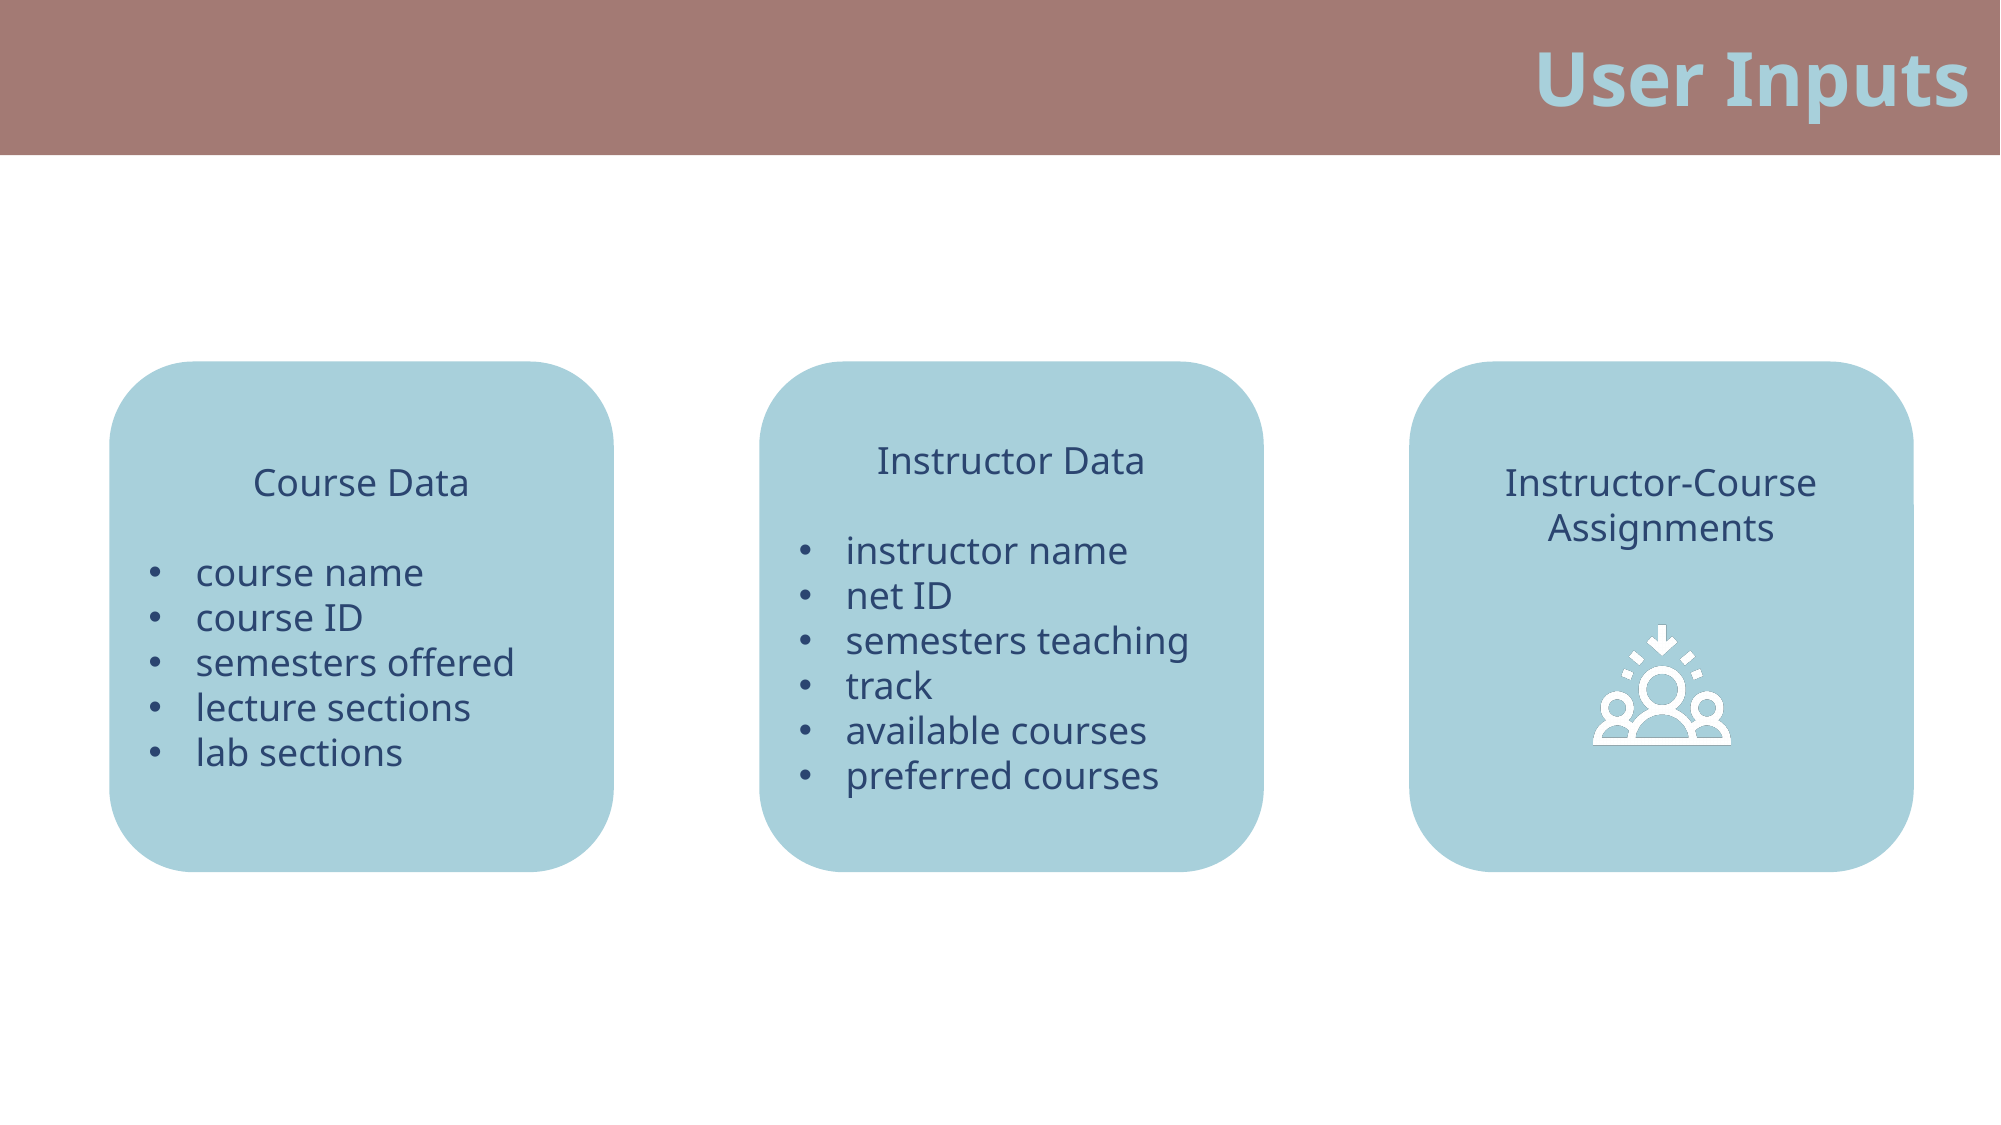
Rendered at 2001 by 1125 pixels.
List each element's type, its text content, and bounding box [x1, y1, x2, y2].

text_box Course Data course name course ID semesters offered lecture sections lab sections [108, 360, 615, 874]
text_box User Inputs [1504, 23, 2000, 129]
text_box [0, 0, 2000, 156]
picture [1592, 616, 1731, 755]
text_box Instructor-Course Assignments [1408, 360, 1915, 874]
text_box Instructor Data instructor name net ID semesters teaching track available courses preferred courses [758, 360, 1265, 874]
